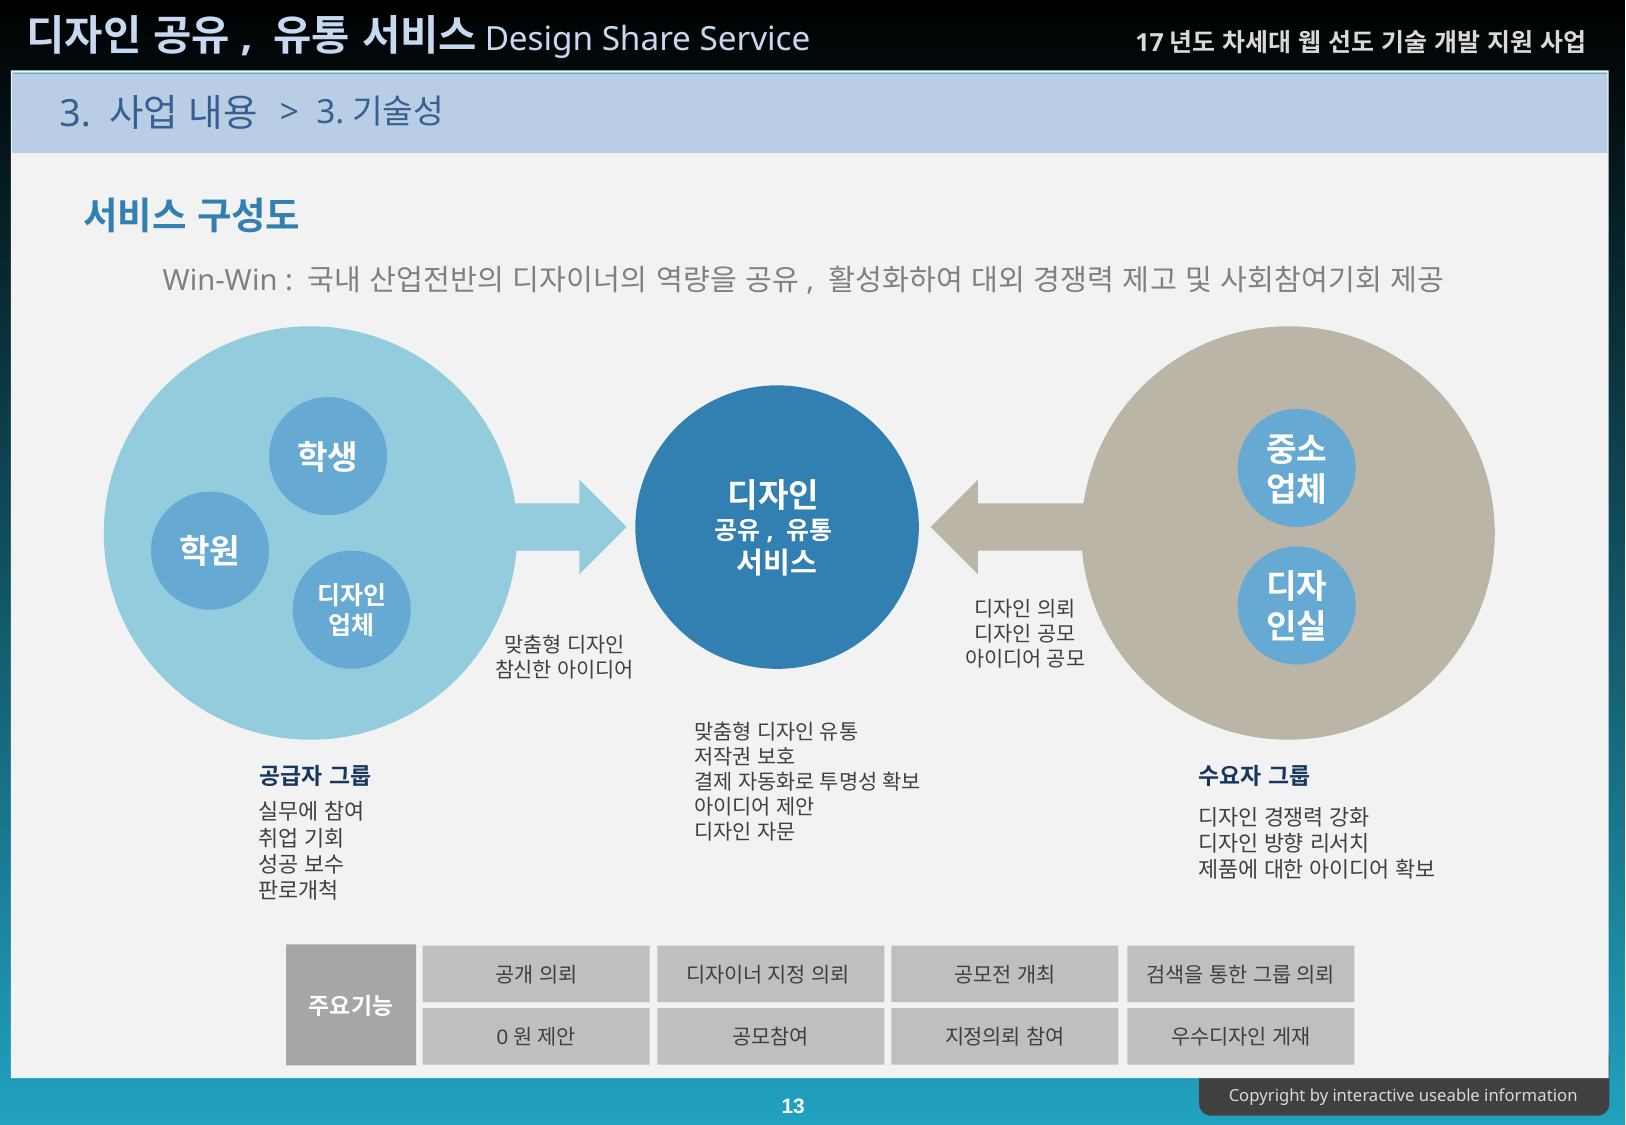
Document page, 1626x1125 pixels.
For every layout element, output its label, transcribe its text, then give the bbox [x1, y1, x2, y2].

text_box 공개 의뢰 [421, 944, 652, 1004]
text_box 맞춤형 디자인 유통 저작권 보호 결제 자동화로 투명성 확보 아이디어 제안 디자인 자문 [692, 702, 933, 860]
text_box 디자이너 지정 의뢰 [655, 944, 887, 1004]
text_box 학생 [266, 394, 390, 518]
text_box 공급자 그룹 [148, 713, 483, 837]
text_box 서비스 구성도 [68, 184, 1581, 245]
text_box 검색을 통한 그룹 의뢰 [1125, 944, 1356, 1004]
text_box 실무에 참여 취업 기회 성공 보수 판로개척 [257, 825, 414, 931]
text_box 주요기능 [284, 942, 418, 1068]
text_box [447, 477, 629, 577]
text_box Win-Win : 국내 산업전반의 디자이너의 역량을 공유, 활성화하여 대외 경쟁력 제고 및 사회참여기회 제공 [139, 243, 1469, 315]
text_box [101, 324, 519, 723]
text_box [1223, 570, 1335, 680]
text_box 지정의뢰 참여 [889, 1006, 1121, 1067]
text_box 디자인업체 [290, 548, 413, 671]
text_box 공모참여 [655, 1006, 887, 1067]
text_box 학원 [148, 489, 272, 612]
text_box 0원 제안 [421, 1006, 652, 1067]
text_box 수요자 그룹 [1087, 713, 1422, 837]
text_box 디자인 의뢰 디자인 공모 아이디어 공모 [963, 572, 1087, 695]
text_box 디자인 경쟁력 강화 디자인 방향 리서치 제품에 대한 아이디어 확보 [1196, 775, 1425, 909]
text_box 맞춤형 디자인 참신한 아이디어 [491, 596, 637, 718]
text_box [928, 477, 1110, 577]
text_box > 3.기술성 [265, 82, 573, 138]
text_box 중소업체 [1235, 406, 1358, 530]
text_box 디자인 공유, 유통 서비스 [633, 383, 921, 671]
text_box 공모전 개최 [889, 944, 1121, 1004]
text_box 우수디자인 게재 [1125, 1006, 1356, 1067]
text_box [1080, 324, 1497, 728]
text_box 디자인실 [1235, 544, 1358, 667]
